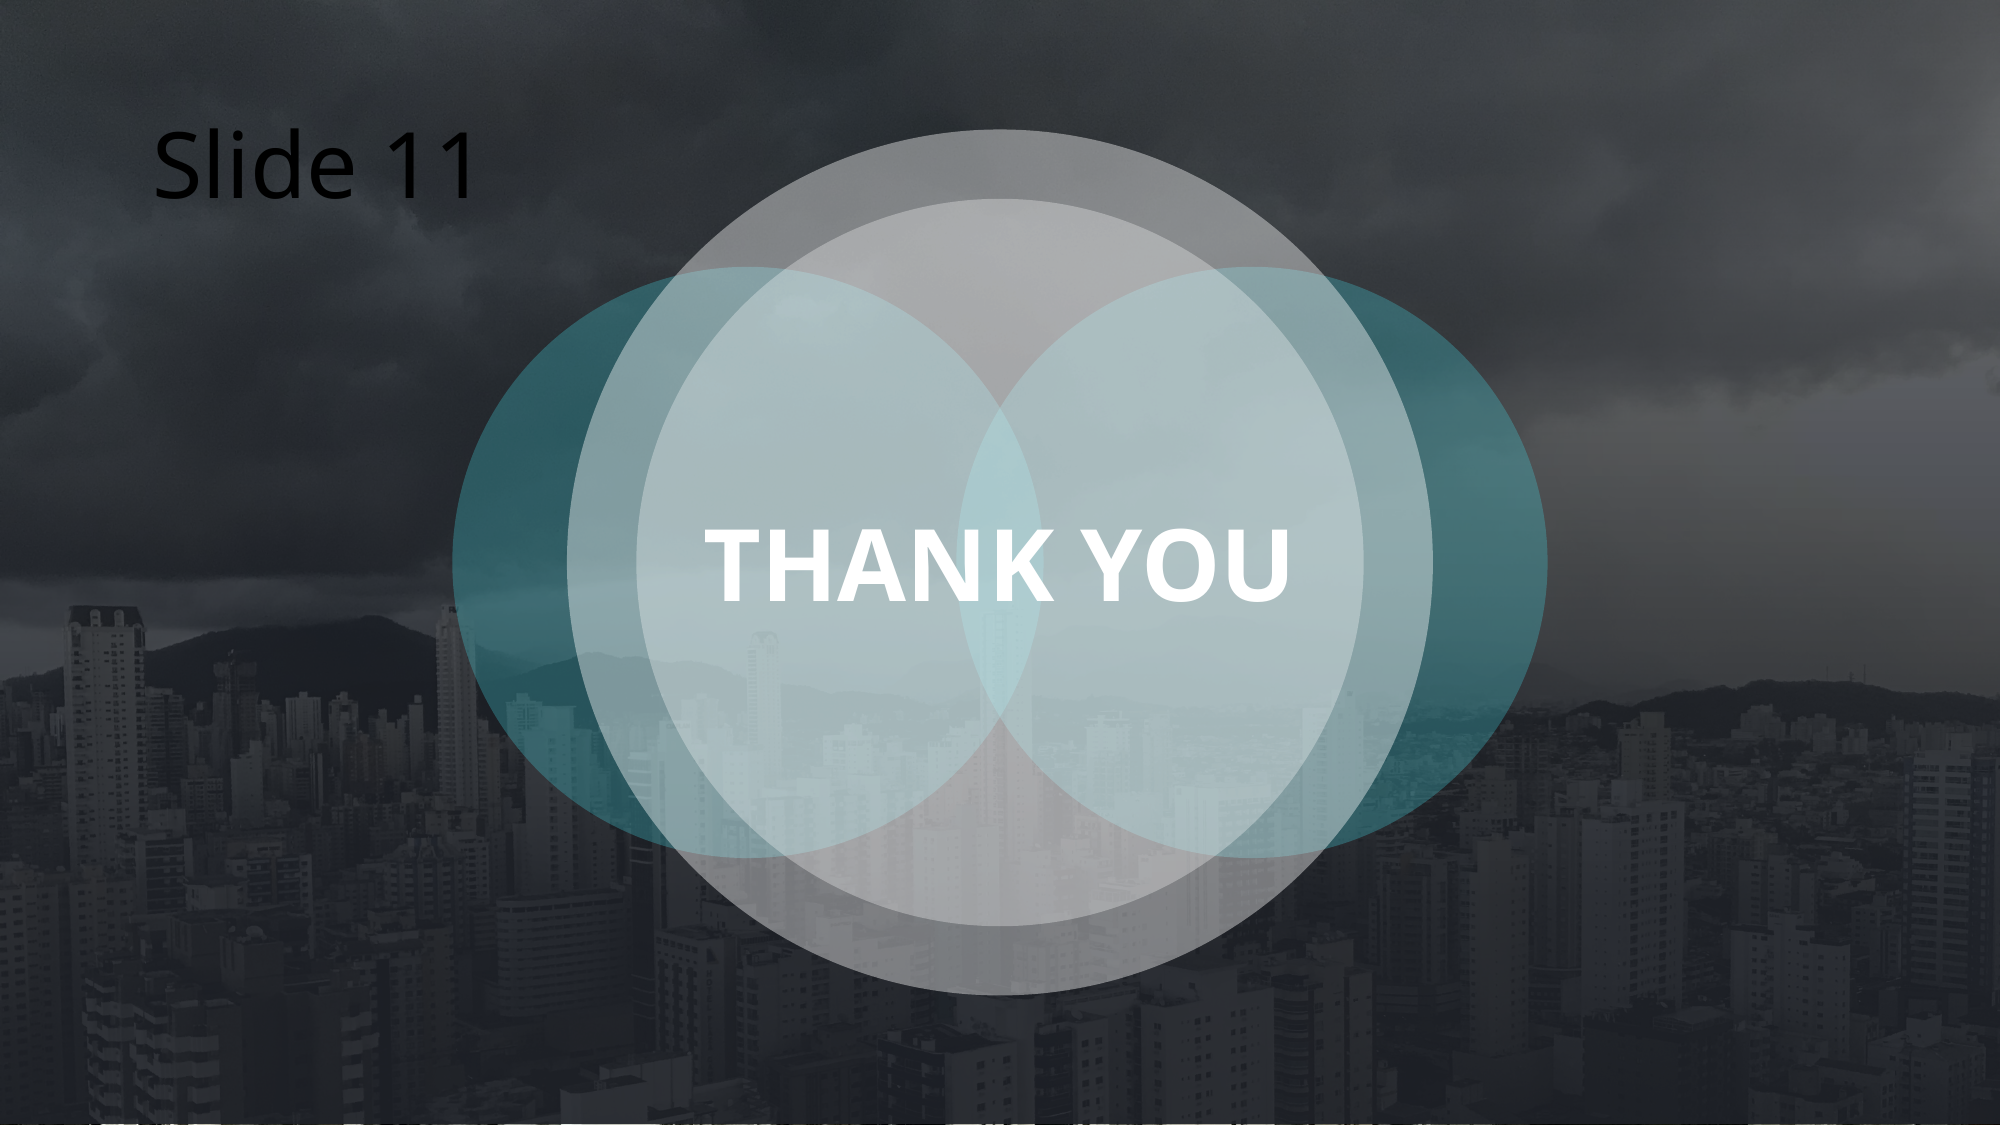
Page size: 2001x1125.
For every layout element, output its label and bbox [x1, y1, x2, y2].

text_box [452, 266, 1548, 859]
picture [0, 0, 2000, 1125]
